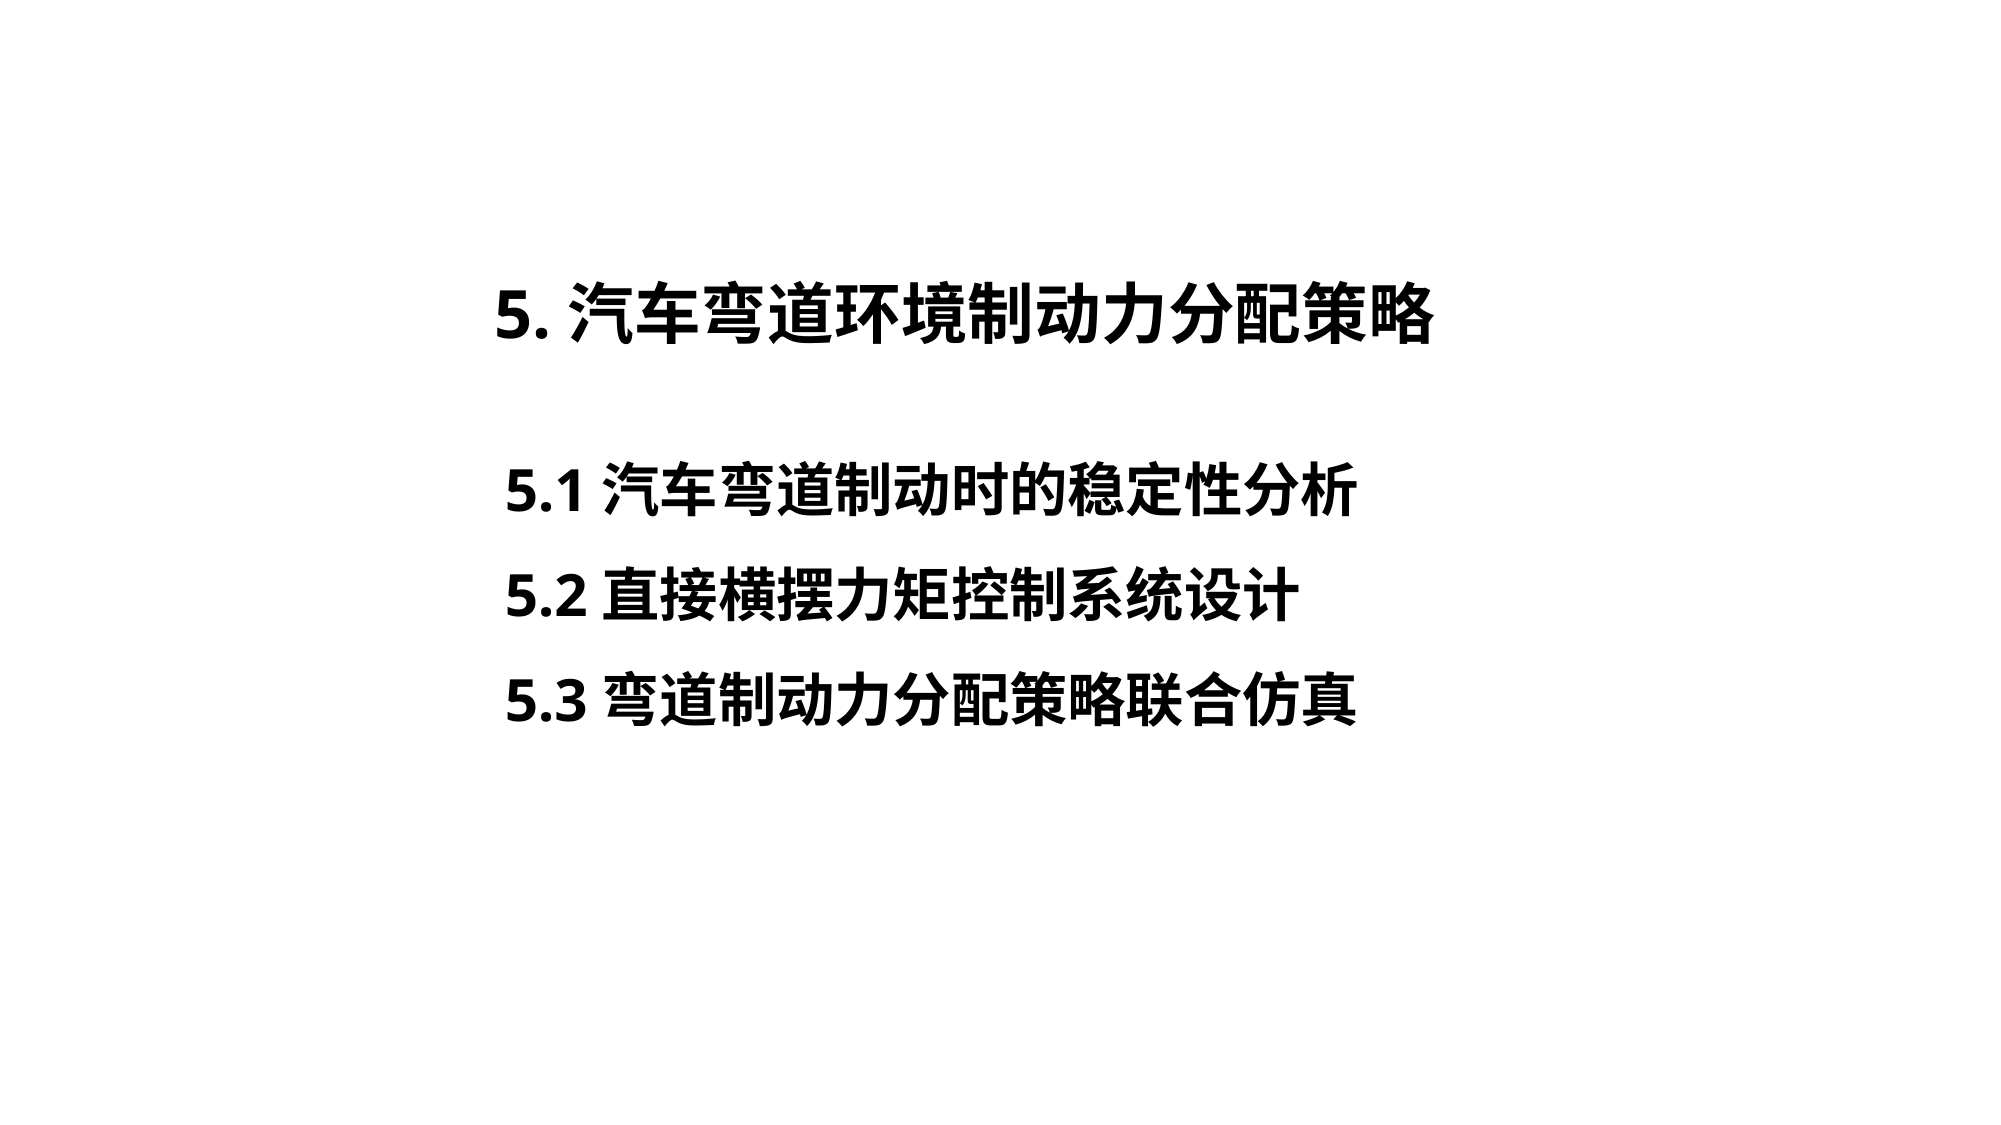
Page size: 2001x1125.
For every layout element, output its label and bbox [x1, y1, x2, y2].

text_box [489, 264, 1490, 850]
